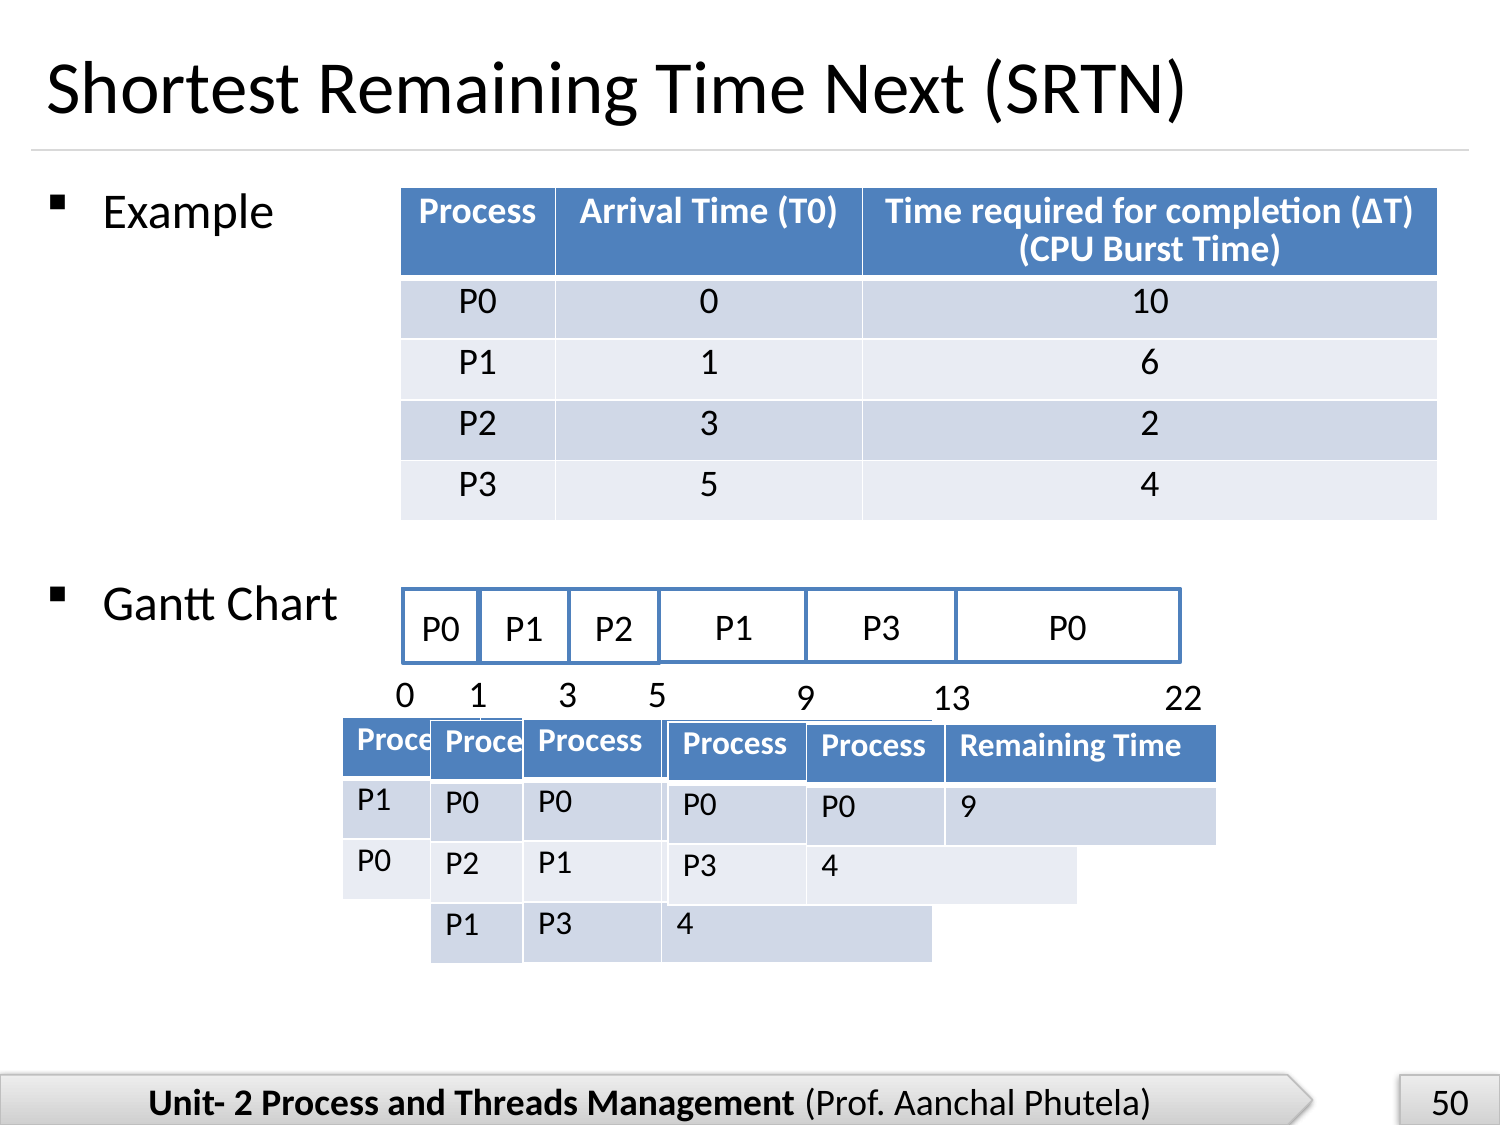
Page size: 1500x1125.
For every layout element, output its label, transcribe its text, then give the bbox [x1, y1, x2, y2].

text_box P2 [567, 587, 661, 665]
text_box P1 [477, 587, 567, 665]
table_cell 5 [556, 461, 862, 520]
table_header Time required for completion (∆T) (CPU Burst Time) [863, 188, 1437, 275]
table_cell 4 [807, 847, 1077, 904]
list Example Gantt Chart [31, 162, 1469, 1038]
table_cell 4 [662, 842, 667, 901]
table_header Process [431, 721, 522, 779]
table_cell 1 [556, 340, 862, 399]
table_cell P1 [343, 781, 430, 838]
table_header Remaining Time [662, 720, 932, 777]
table_cell P0 [401, 281, 555, 338]
table_cell P3 [401, 461, 555, 520]
text_box P1 [661, 587, 804, 664]
table_header Process [669, 723, 806, 780]
table_cell P0 [524, 783, 661, 840]
table_cell P0 [669, 786, 806, 843]
table_cell 4 [863, 461, 1437, 520]
table_header Process [401, 188, 555, 275]
table_cell P1 [431, 904, 522, 963]
table_cell 6 [863, 340, 1437, 399]
table_cell P1 [401, 340, 555, 399]
text_box P0 [958, 587, 1182, 664]
table_cell 3 [556, 401, 862, 460]
table_cell 9 [946, 788, 1216, 845]
table_cell 9 [662, 783, 667, 840]
table_header Process [524, 720, 661, 777]
table_cell P1 [524, 842, 661, 901]
table_cell 4 [662, 903, 932, 962]
table_header Process [343, 718, 480, 776]
table_cell 10 [863, 281, 1437, 338]
text_box 9 [781, 665, 832, 718]
table_cell P0 [807, 788, 944, 845]
text_box P3 [804, 587, 958, 664]
text_box 13 [917, 665, 997, 721]
text_box 0 [380, 662, 433, 717]
table_header Remaining Time [946, 725, 1216, 782]
text_box 22 [1149, 665, 1224, 725]
table_cell P2 [401, 401, 555, 460]
text_box 3 [543, 662, 591, 717]
table_cell 2 [863, 401, 1437, 460]
table_cell P3 [524, 903, 661, 962]
table_cell P0 [343, 840, 430, 899]
table_header Arrival Time (T0) [556, 188, 862, 275]
title Shortest Remaining Time Next (SRTN) [31, 17, 1469, 150]
text_box 1 [453, 662, 501, 717]
text_box P0 [405, 587, 477, 665]
table_cell 0 [556, 281, 862, 338]
table_cell P3 [669, 845, 806, 904]
table_cell P2 [431, 843, 522, 902]
table_header Process [807, 725, 944, 782]
table_cell P0 [431, 784, 522, 841]
text_box 5 [633, 662, 680, 717]
